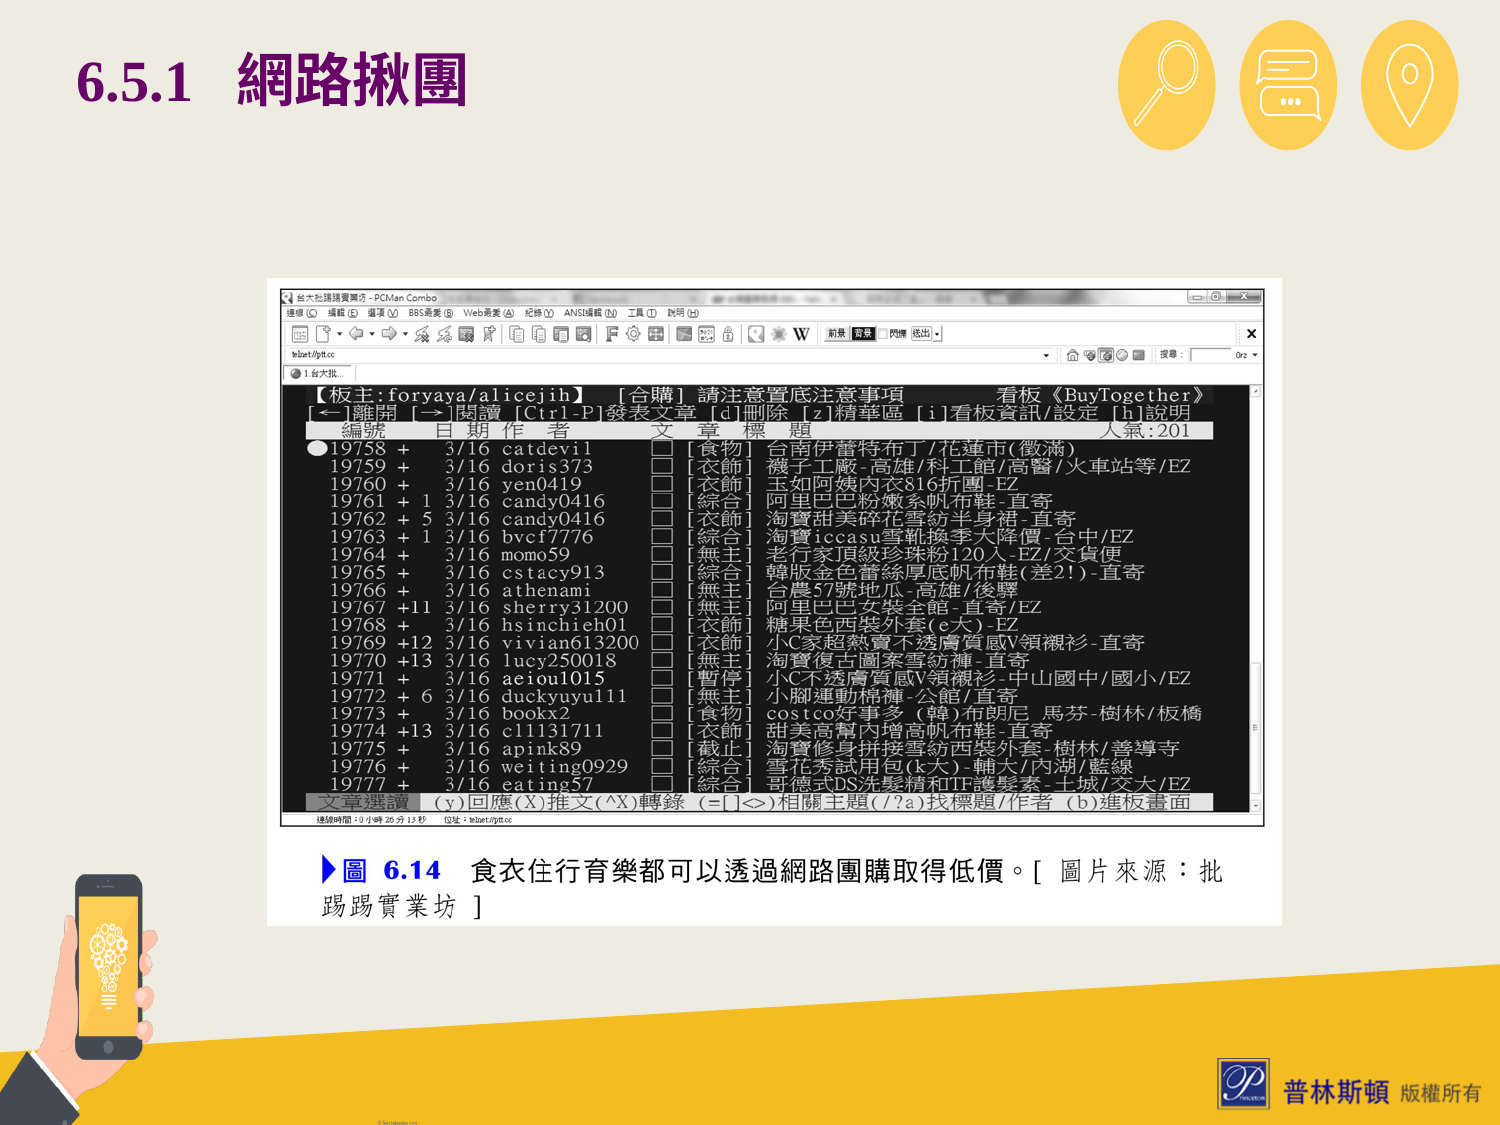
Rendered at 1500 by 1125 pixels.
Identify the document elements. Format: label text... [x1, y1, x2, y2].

title 6.5.1 網路揪團 [76, 19, 1459, 114]
picture [0, 278, 1282, 1125]
picture [1217, 1058, 1500, 1125]
